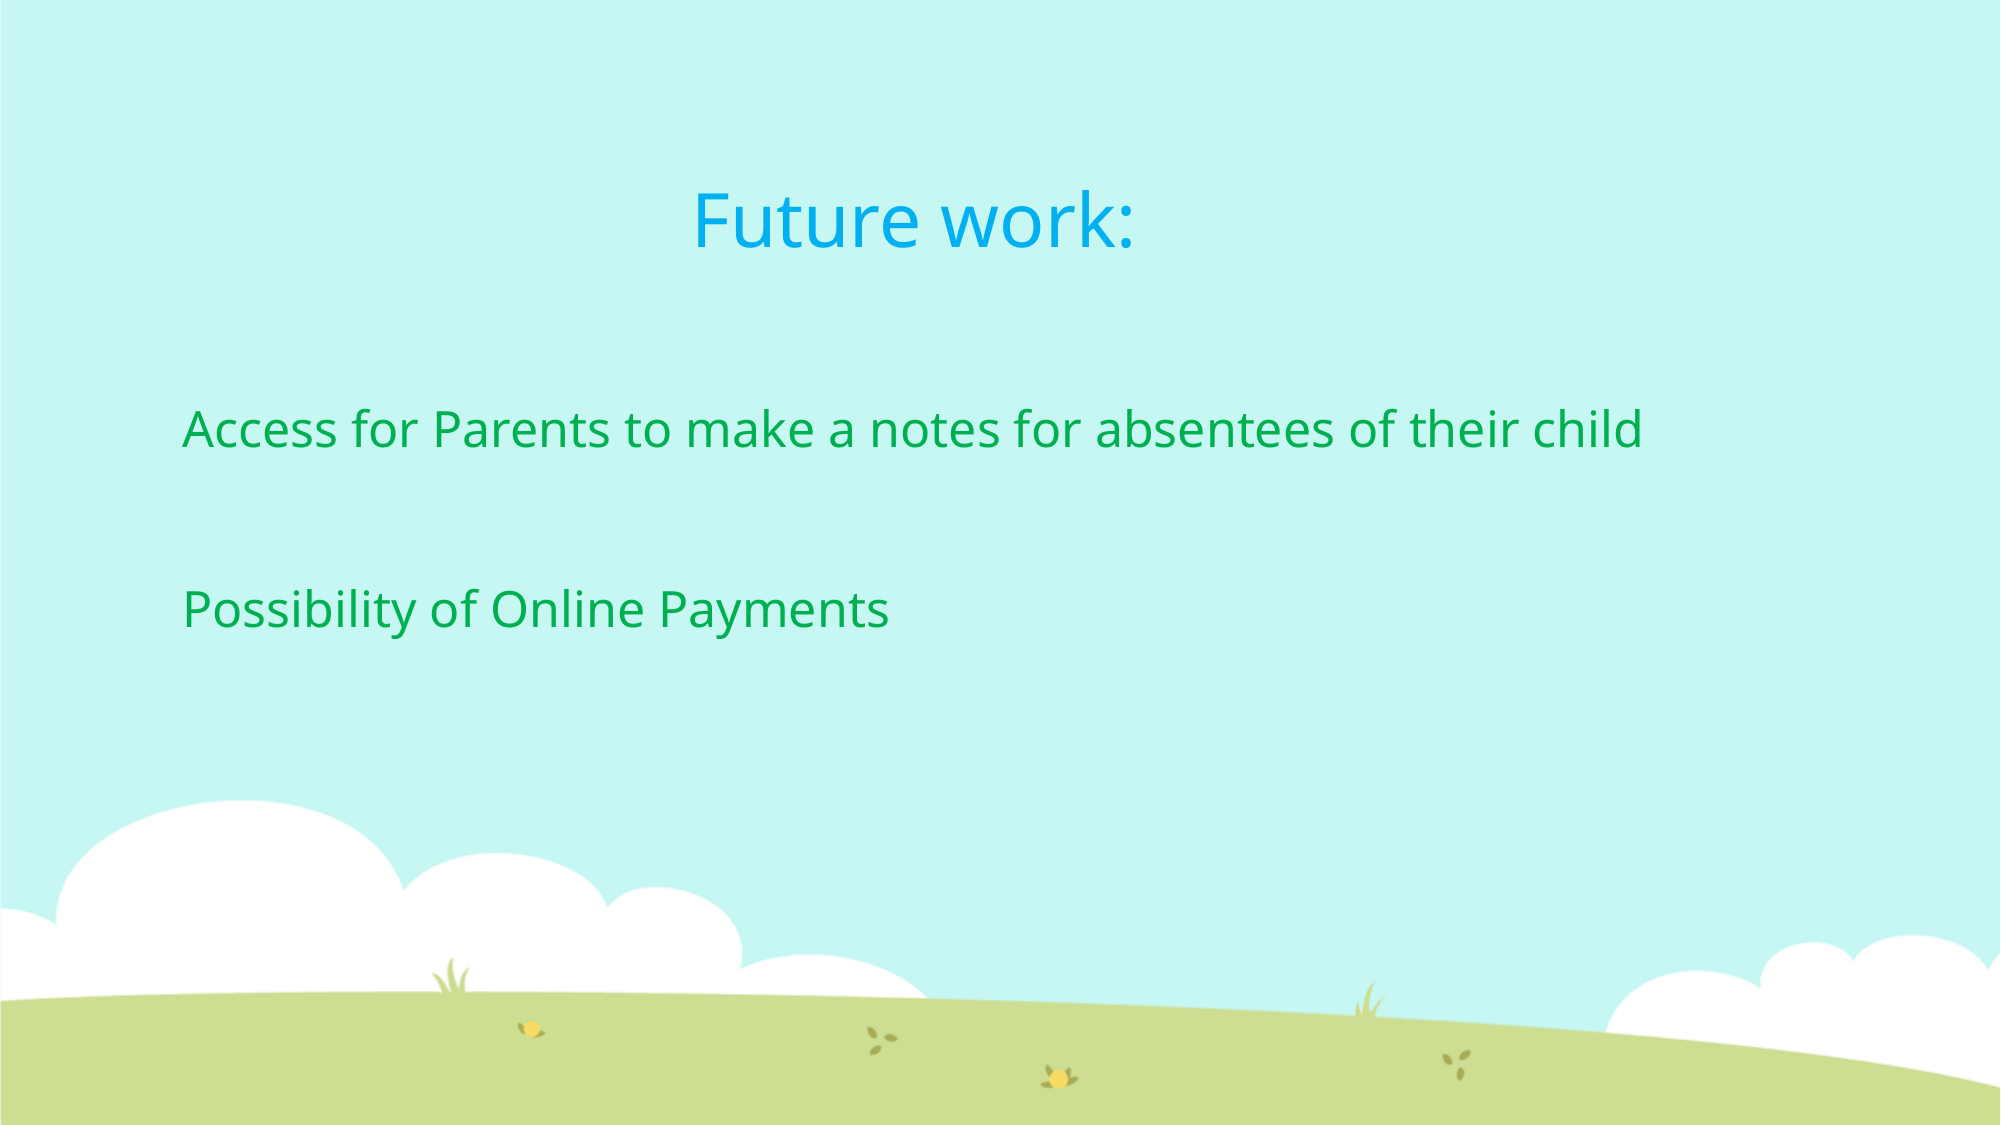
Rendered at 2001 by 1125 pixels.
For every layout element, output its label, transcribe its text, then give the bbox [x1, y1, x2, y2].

text_box Future work: Access for Parents to make a notes for absentees of their child Possibility of Online Payments [167, 165, 1661, 736]
picture [0, 0, 2001, 1125]
